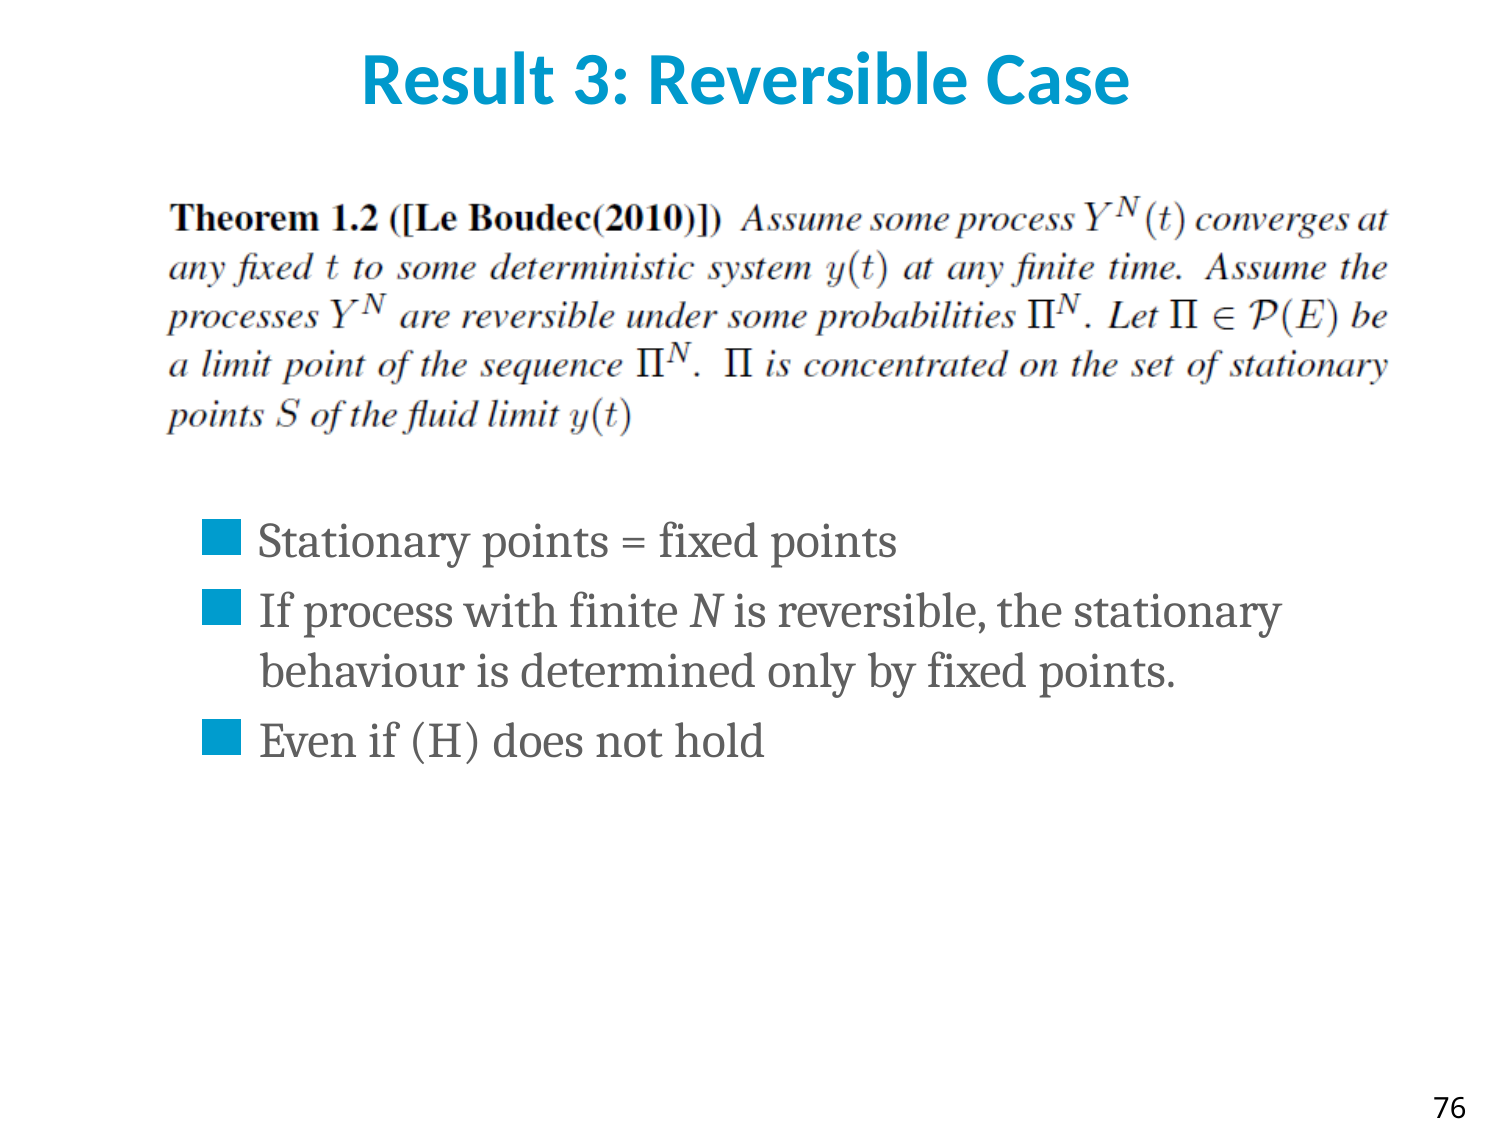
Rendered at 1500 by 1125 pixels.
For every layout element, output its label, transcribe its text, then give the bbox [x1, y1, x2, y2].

picture [162, 187, 1407, 460]
footer 76 [1399, 1082, 1500, 1125]
list Stationary points = fixed points If process with finite N is reversible, the stationary behaviour is determined only by fixed points. Even if (H) does not hold [187, 499, 1351, 1107]
title Result 3: Reversible Case [17, 0, 1460, 150]
